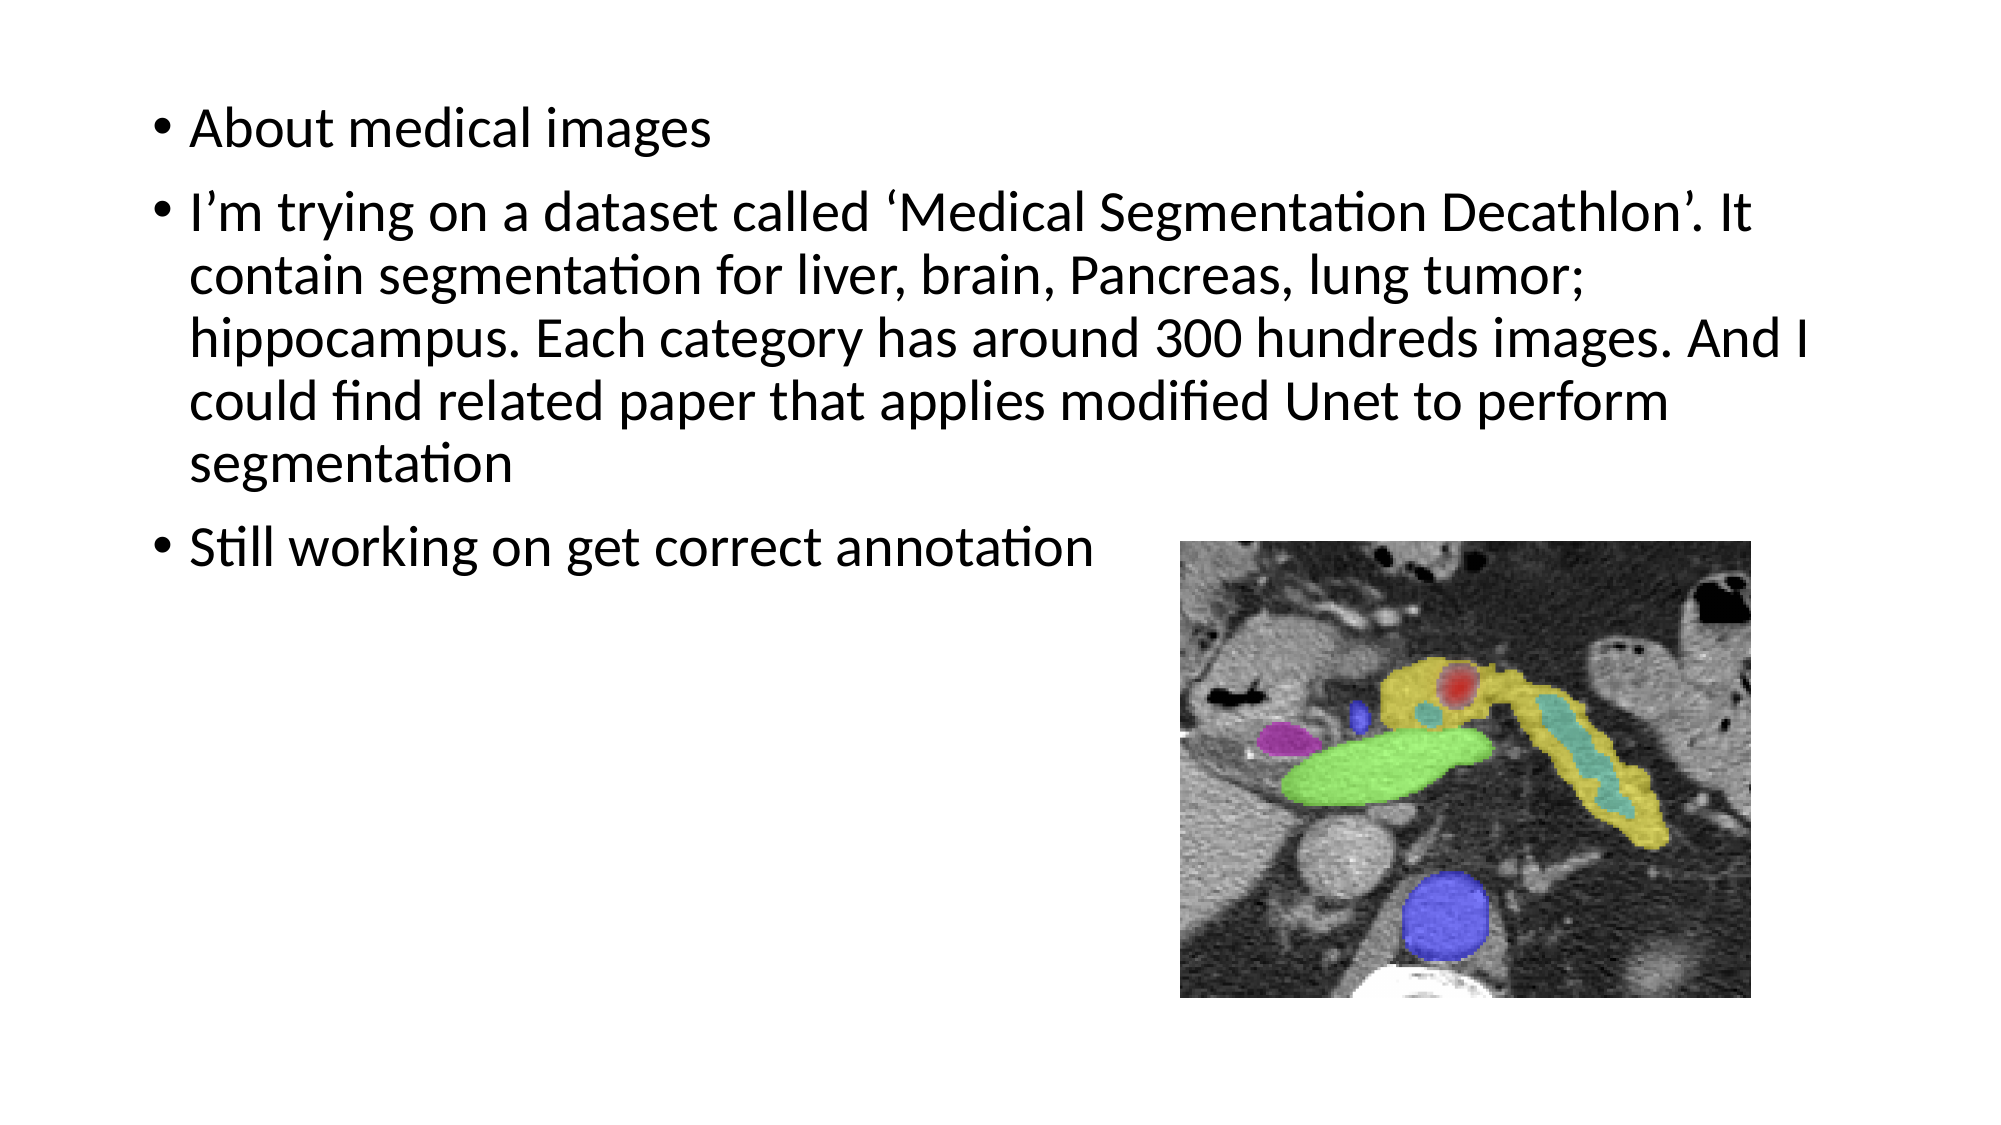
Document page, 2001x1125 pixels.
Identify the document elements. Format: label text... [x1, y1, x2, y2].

picture [1180, 541, 1751, 998]
list About medical images I’m trying on a dataset called ‘Medical Segmentation Decathlon’. It contain segmentation for liver, brain, Pancreas, lung tumor; hippocampus. Each category has around 300 hundreds images. And I could find related paper that applies modified Unet to perform segmentation Still working on get correct annotation [137, 89, 1863, 1014]
